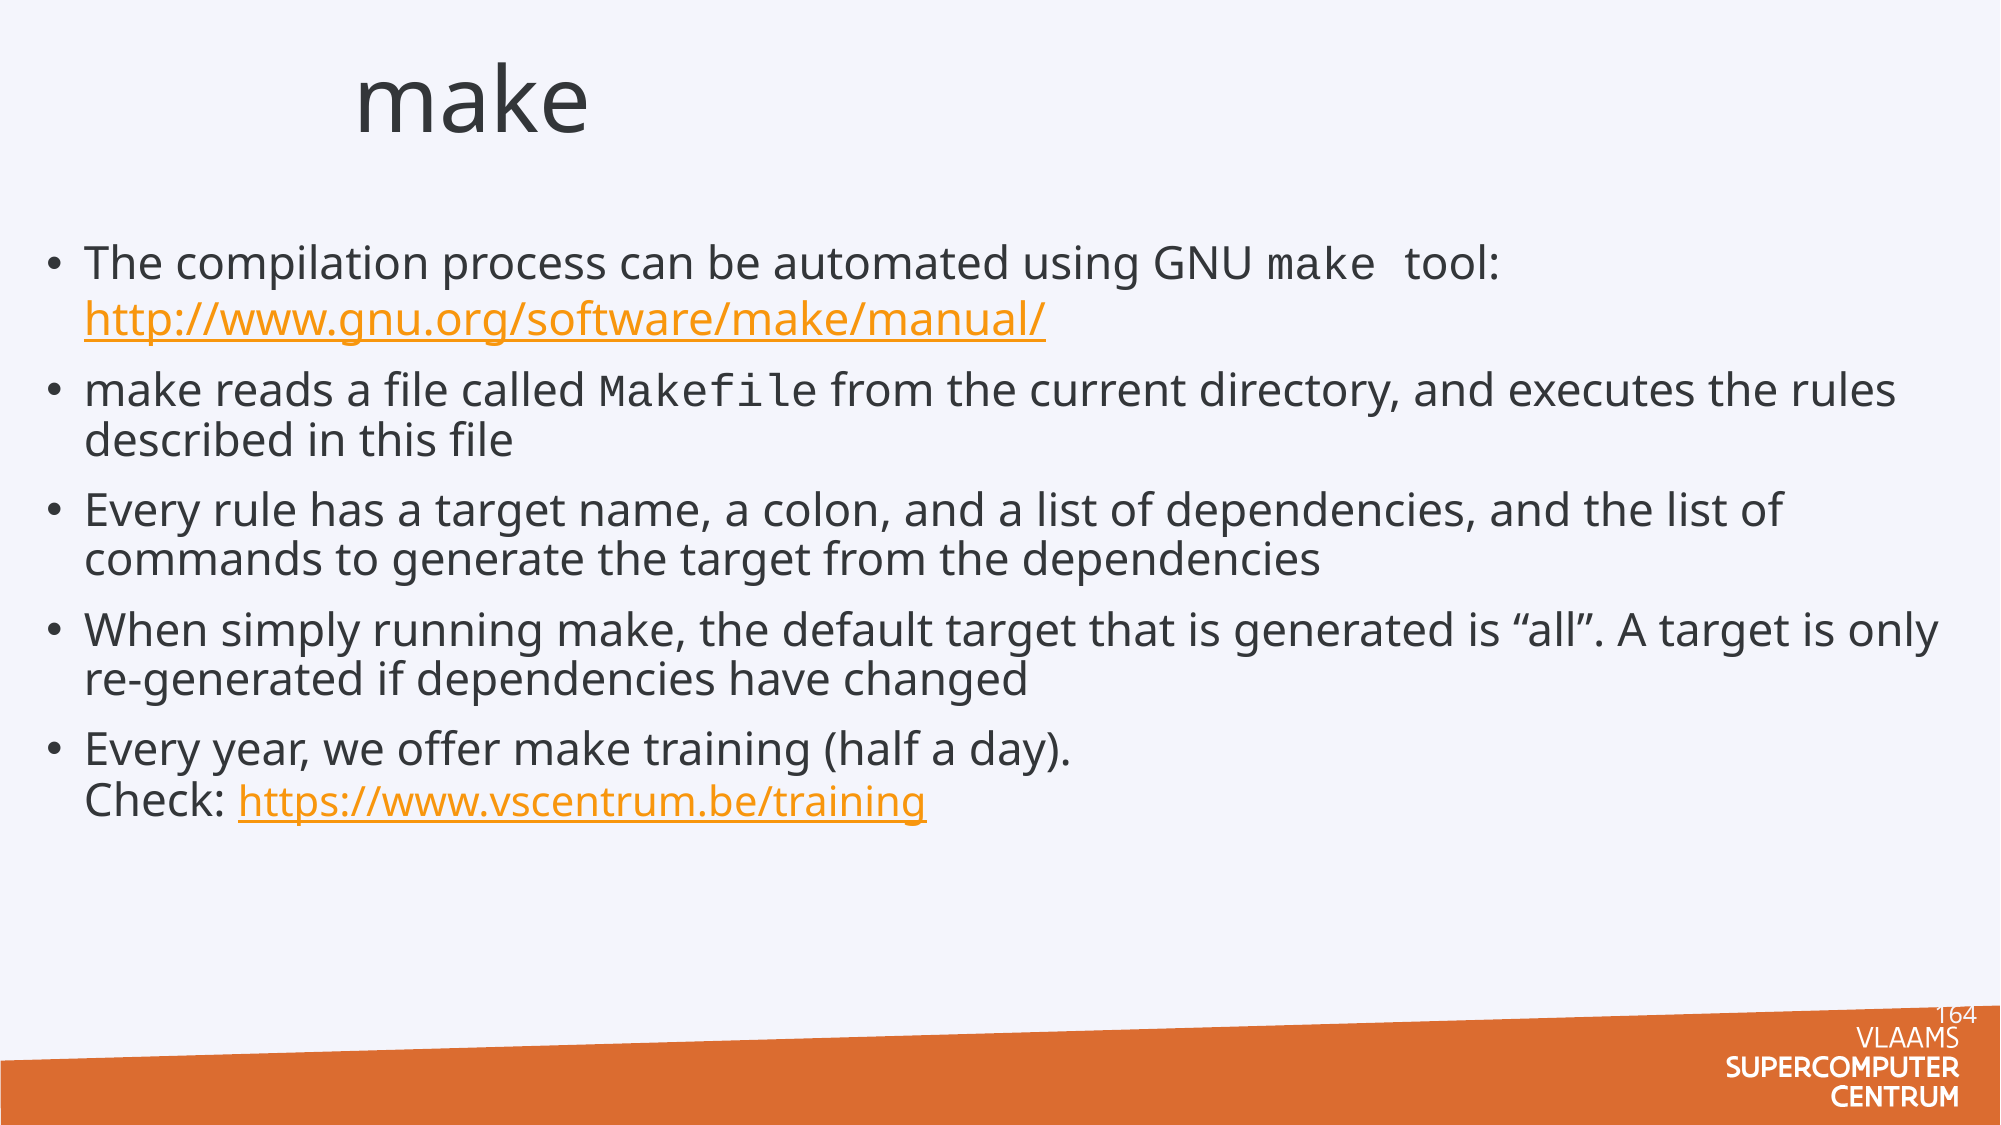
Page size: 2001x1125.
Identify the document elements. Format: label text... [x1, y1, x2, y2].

list The compilation process can be automated using GNU make tool: http://www.gnu.org/software/make/manual/ make reads a file called Makefile from the current directory, and executes the rules described in this file Every rule has a target name, a colon, and a list of dependencies, and the list of commands to generate the target from the dependencies When simply running make, the default target that is generated is “all”. A target is only re-generated if dependencies have changed Every year, we offer make training (half a day). Check: https://www.vscentrum.be/training [46, 240, 1993, 948]
picture [1725, 1021, 1960, 1117]
title make [338, 29, 859, 178]
slide_number 164 [1787, 992, 1993, 1040]
